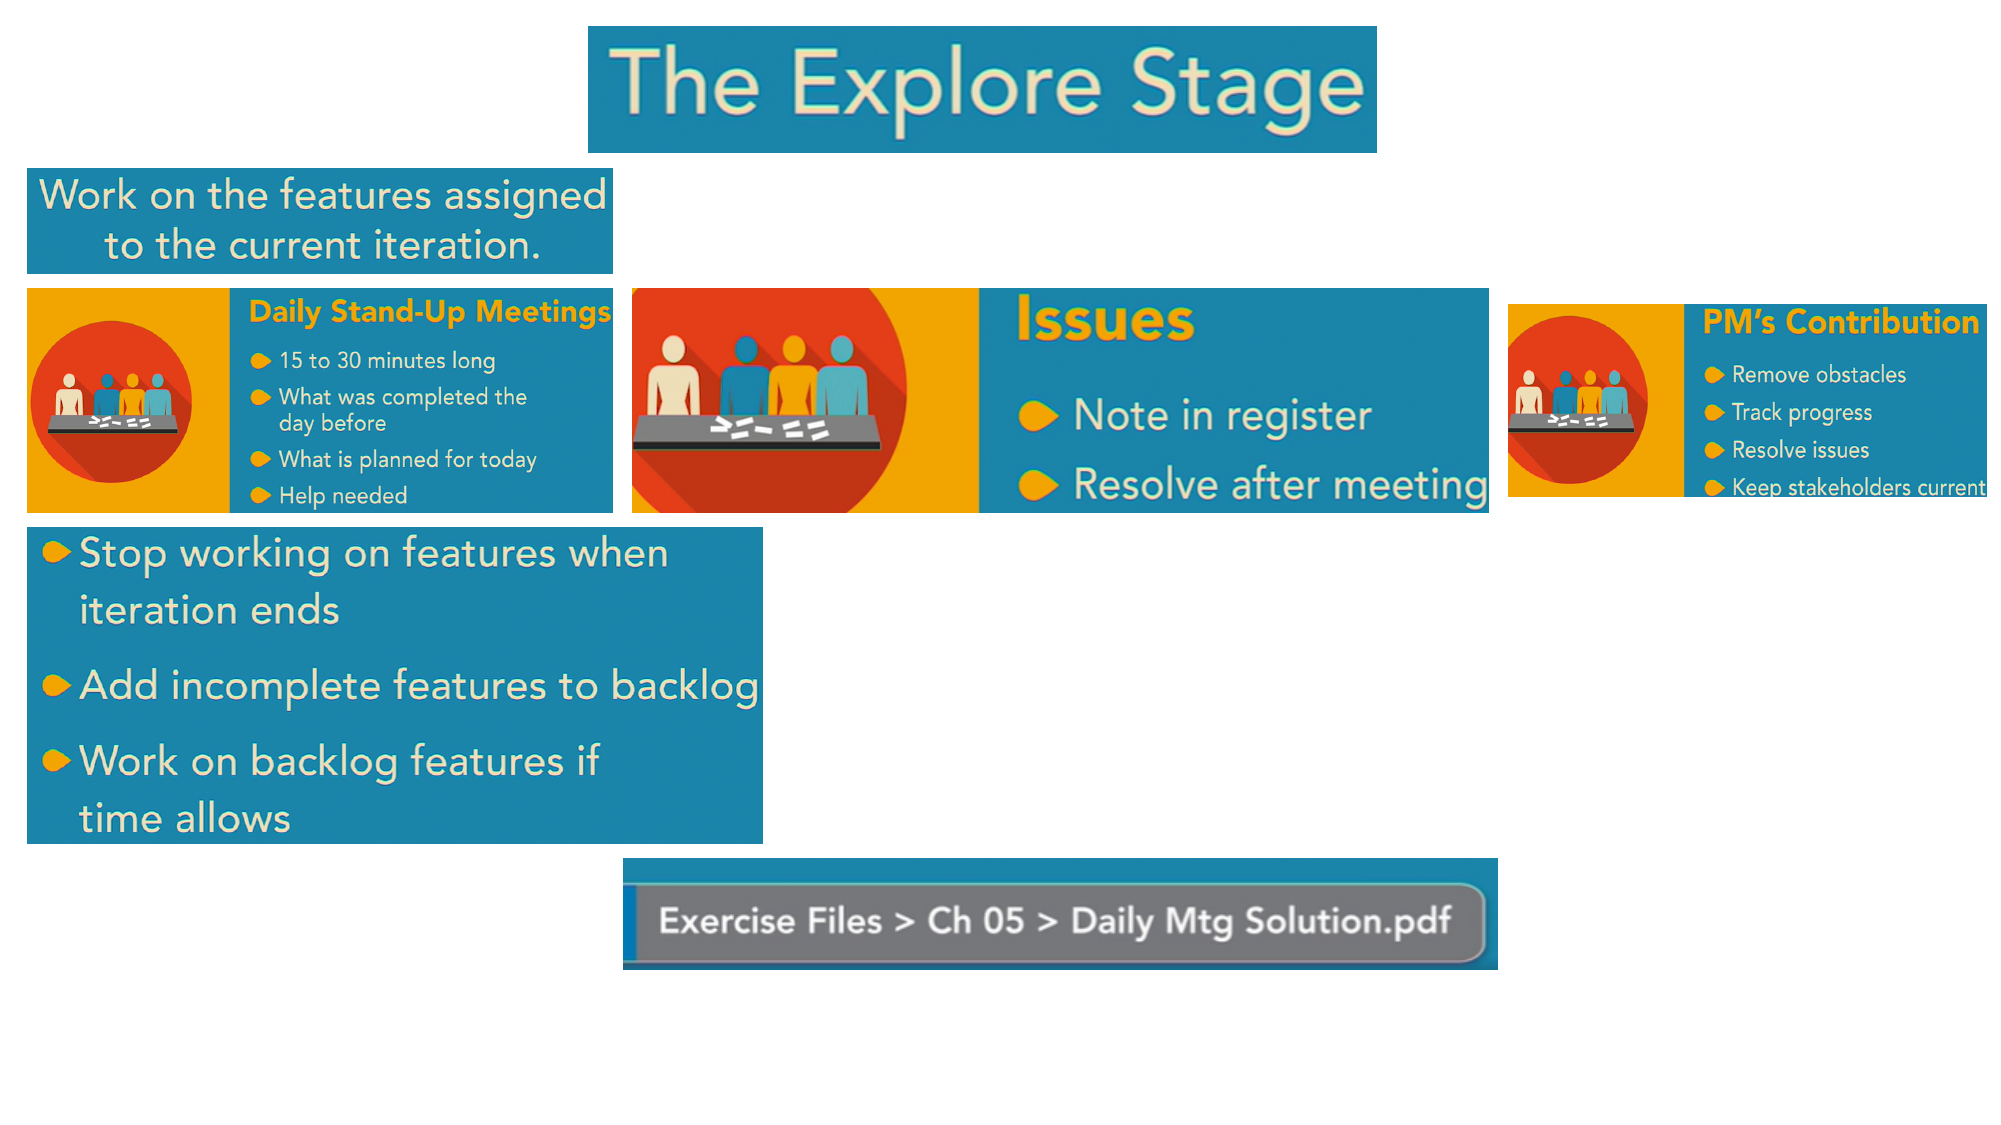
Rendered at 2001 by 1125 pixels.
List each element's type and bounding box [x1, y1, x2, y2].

picture [27, 288, 613, 513]
picture [1507, 304, 1987, 497]
picture [632, 288, 1489, 513]
picture [27, 527, 763, 844]
picture [588, 26, 1377, 153]
picture [27, 168, 613, 274]
picture [623, 858, 1498, 970]
